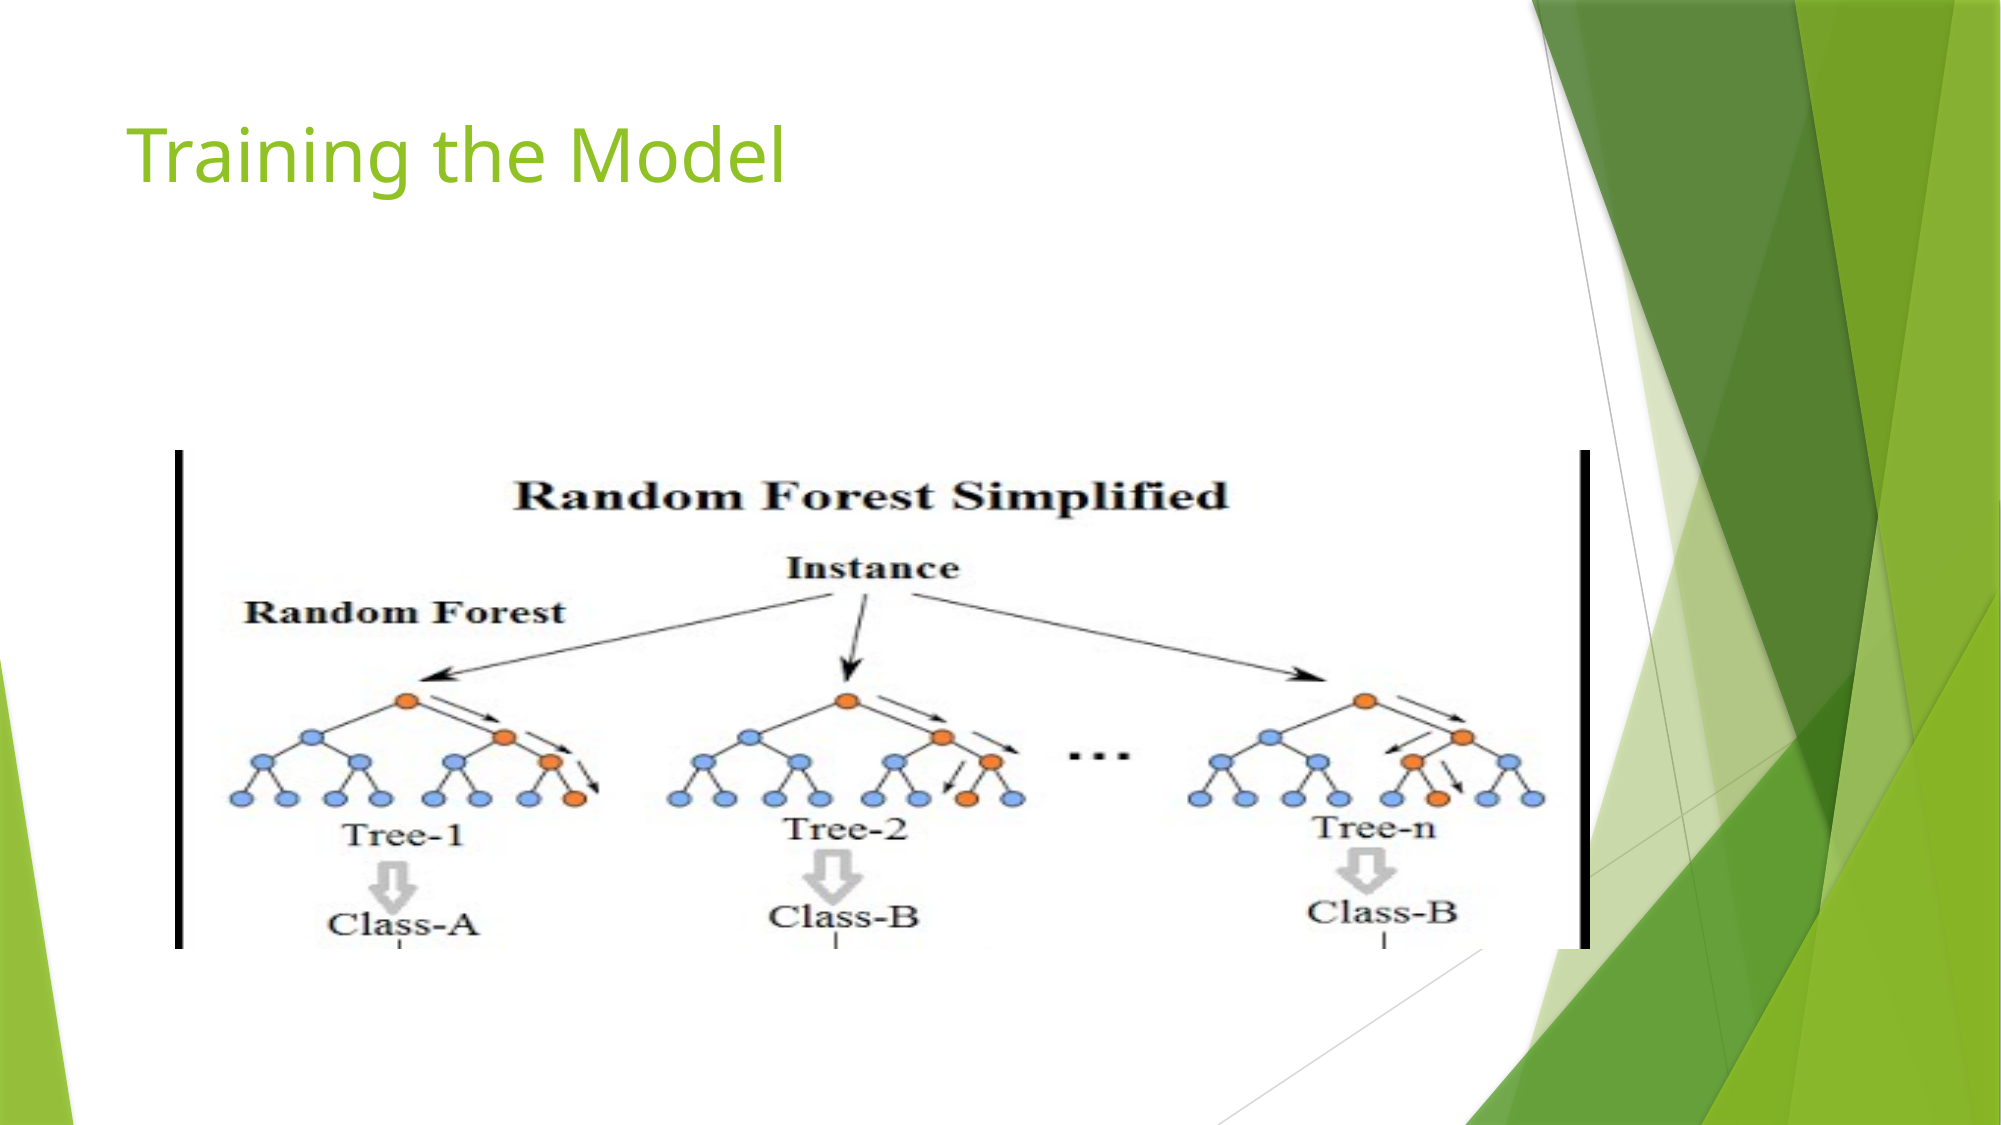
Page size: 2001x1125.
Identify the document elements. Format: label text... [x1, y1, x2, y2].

picture [174, 450, 1593, 949]
title Training the Model [111, 99, 1522, 317]
